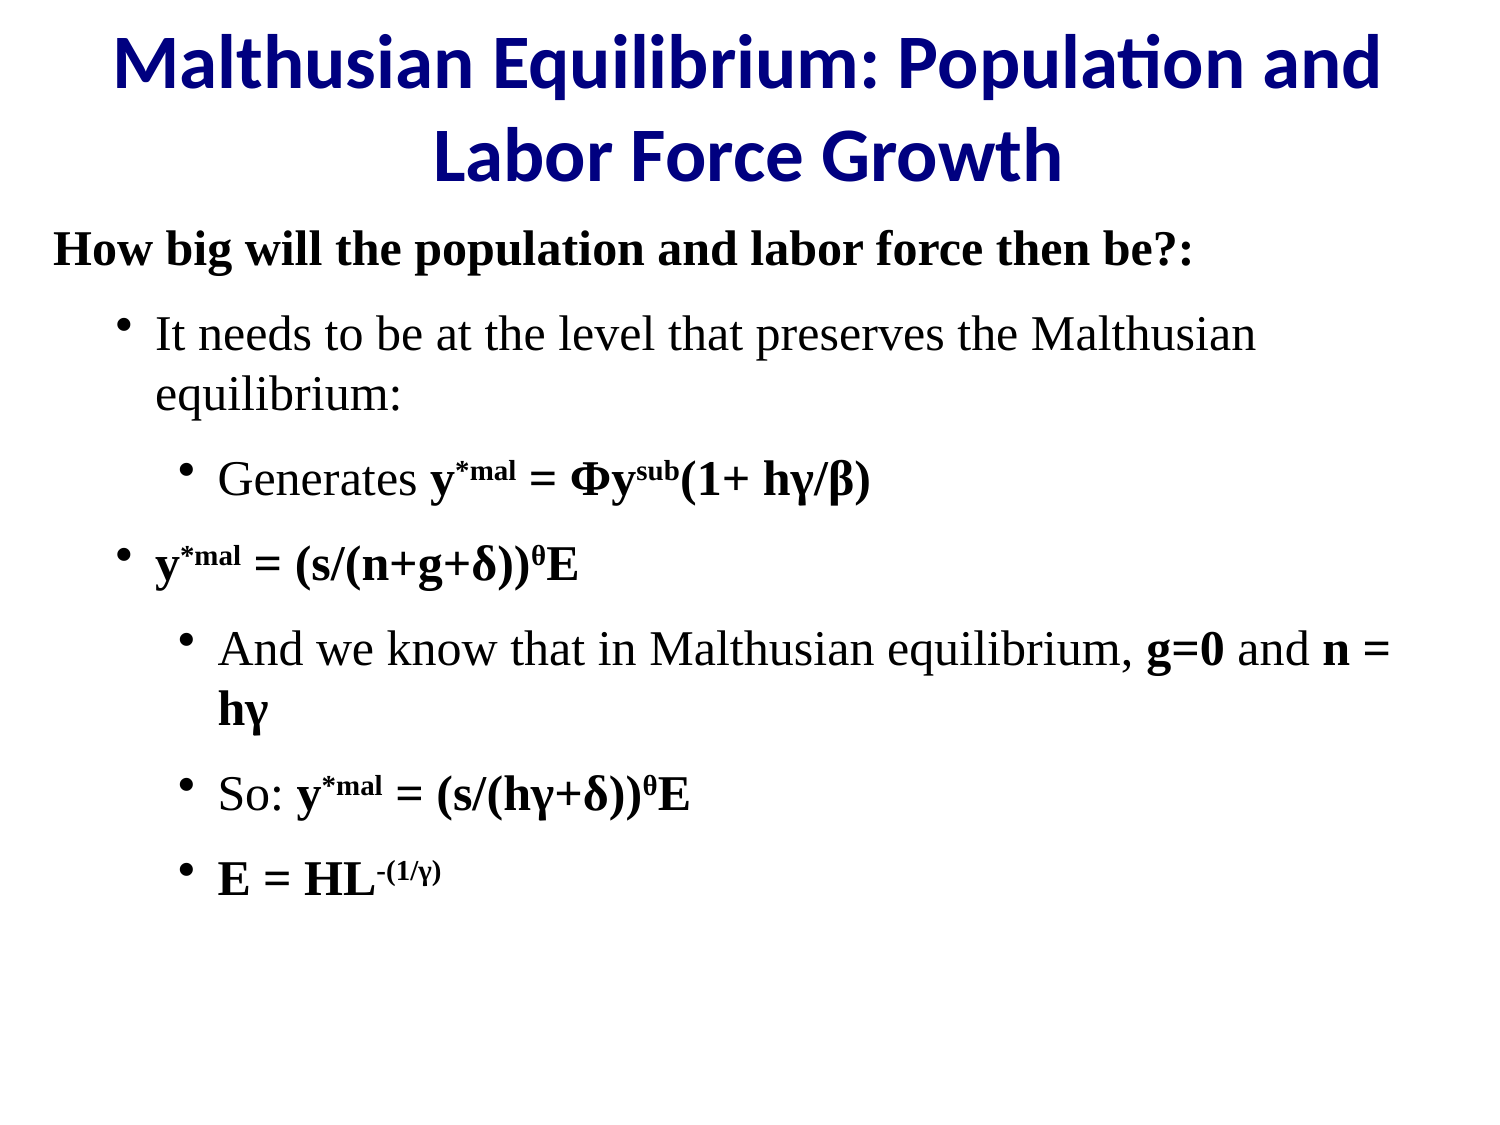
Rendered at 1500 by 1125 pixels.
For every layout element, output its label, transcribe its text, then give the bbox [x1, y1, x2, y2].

list How big will the population and labor force then be?: It needs to be at the level that preserves the Malthusian equilibrium: Generates y*mal = Φysub(1+ hγ/β) y*mal = (s/(n+g+δ))θE And we know that in Malthusian equilibrium, g=0 and n = hγ So: y*mal = (s/(hγ+δ))θE E = HL-(1/γ) [44, 207, 1453, 1095]
title Malthusian Equilibrium: Population and Labor Force Growth [44, 0, 1453, 207]
